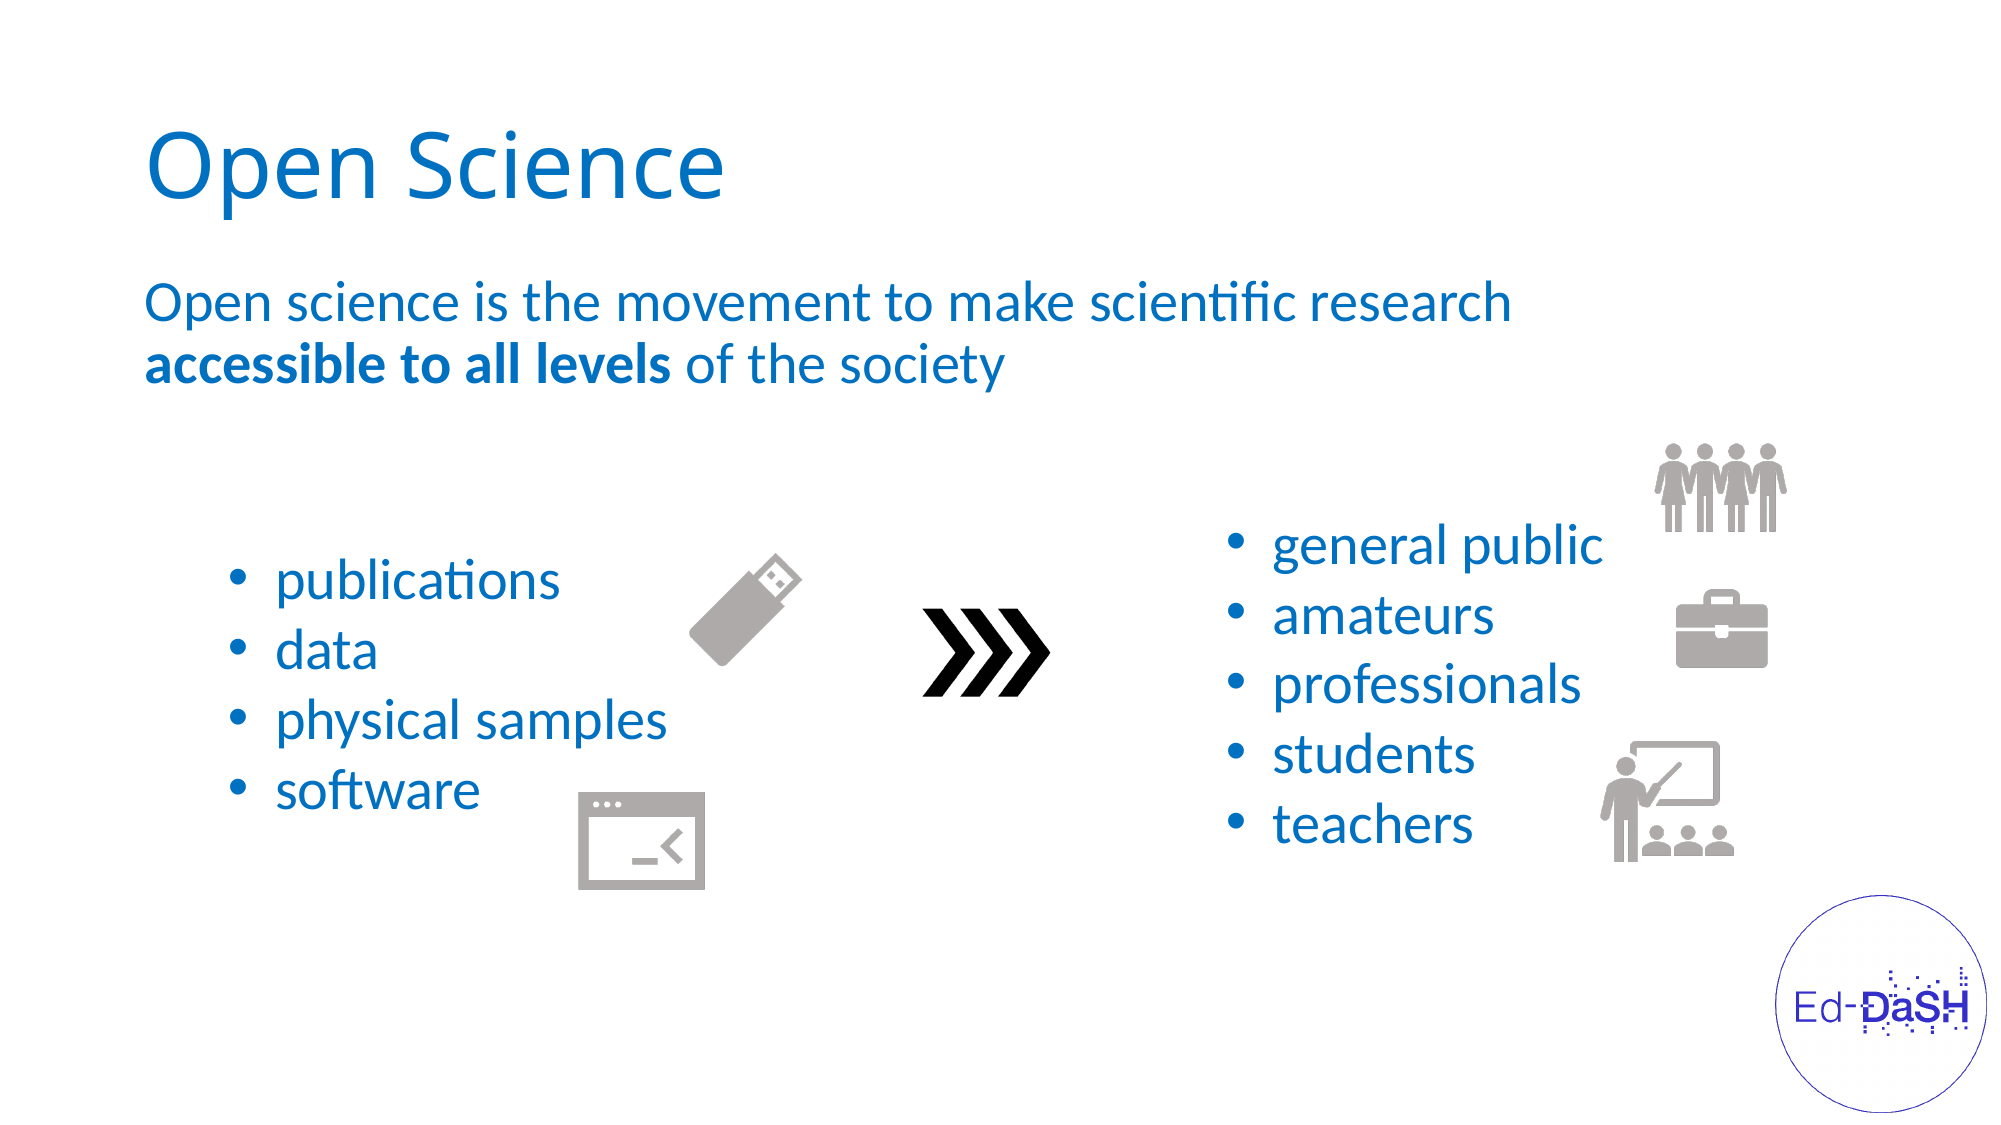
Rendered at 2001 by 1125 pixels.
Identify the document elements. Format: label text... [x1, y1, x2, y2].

title Open Science [136, 59, 1863, 262]
picture [1665, 576, 1774, 686]
list Open science is the movement to make scientific research accessible to all levels of the society [136, 262, 1863, 1073]
text_box general public amateurs professionals students teachers [1218, 498, 1613, 863]
picture [910, 576, 1062, 728]
picture [1592, 725, 1743, 876]
picture [566, 765, 718, 916]
text_box publications data physical samples software [220, 533, 690, 829]
picture [670, 534, 821, 686]
picture [1645, 411, 1796, 563]
picture [1775, 895, 1987, 1113]
